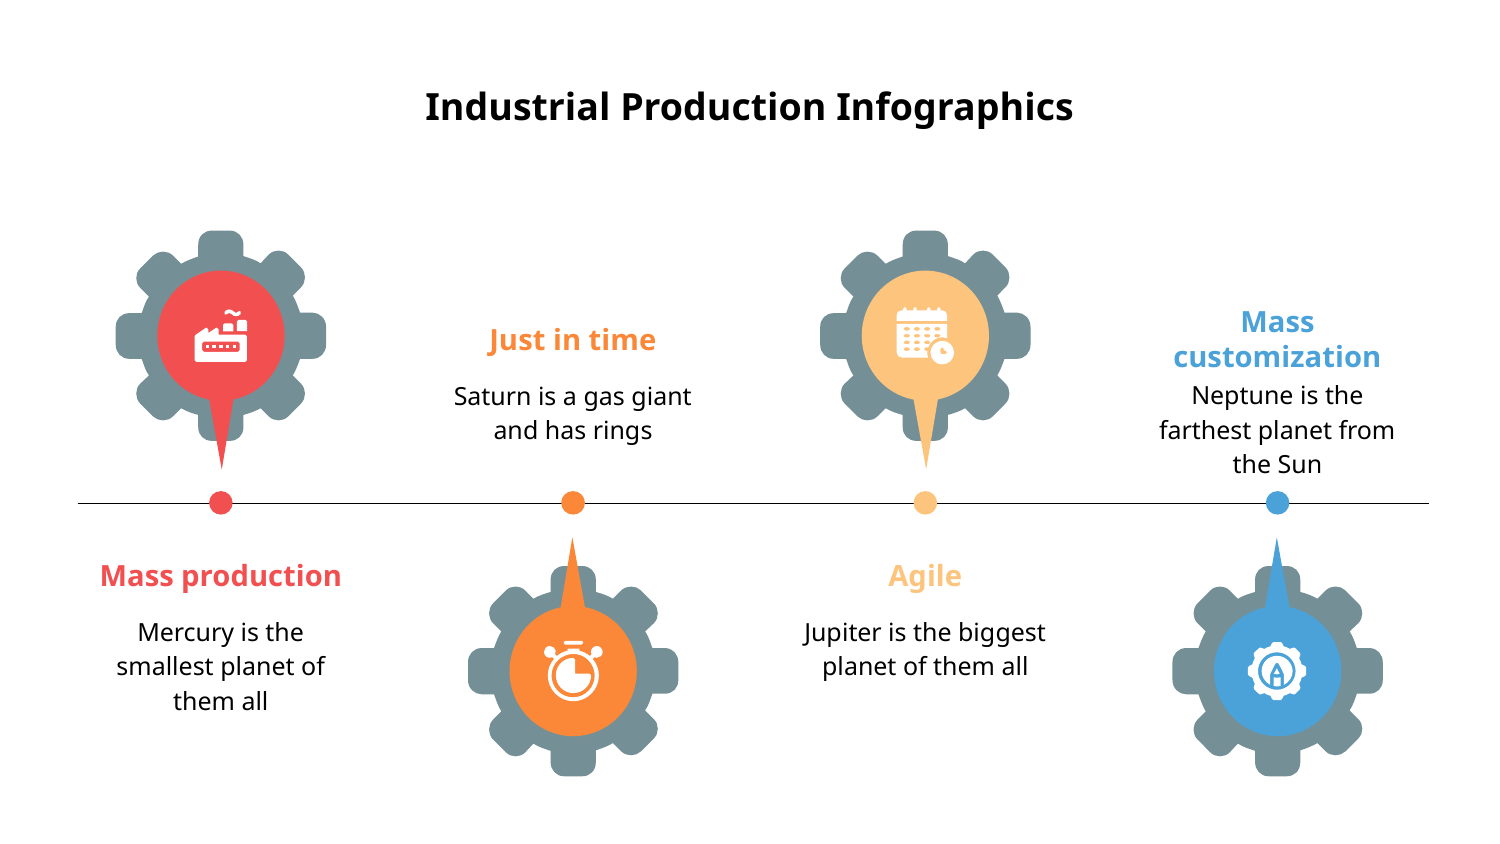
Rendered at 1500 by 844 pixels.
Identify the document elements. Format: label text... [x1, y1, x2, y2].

text_box [861, 270, 989, 470]
text_box [468, 566, 679, 777]
text_box [820, 230, 1031, 441]
text_box Jupiter is the biggest planet of them all [778, 596, 1073, 690]
text_box Mercury is the smallest planet of them all [74, 596, 368, 690]
text_box [157, 270, 285, 470]
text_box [194, 309, 248, 363]
text_box [509, 537, 637, 737]
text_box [543, 640, 603, 702]
text_box [1213, 537, 1342, 737]
text_box Just in time [426, 316, 720, 360]
text_box Mass production [74, 552, 368, 596]
text_box Neptune is the farthest planet from the Sun [1130, 360, 1425, 454]
title Industrial Production Infographics [75, 67, 1425, 147]
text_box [1247, 641, 1307, 701]
text_box [115, 230, 327, 441]
text_box Agile [778, 552, 1073, 596]
text_box Mass customization [1130, 316, 1425, 360]
text_box Saturn is a gas giant and has rings [426, 360, 720, 454]
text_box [896, 306, 955, 365]
text_box [1172, 566, 1383, 777]
text_box [561, 491, 585, 502]
text_box [1266, 491, 1290, 502]
text_box [913, 491, 937, 502]
text_box [209, 491, 233, 502]
